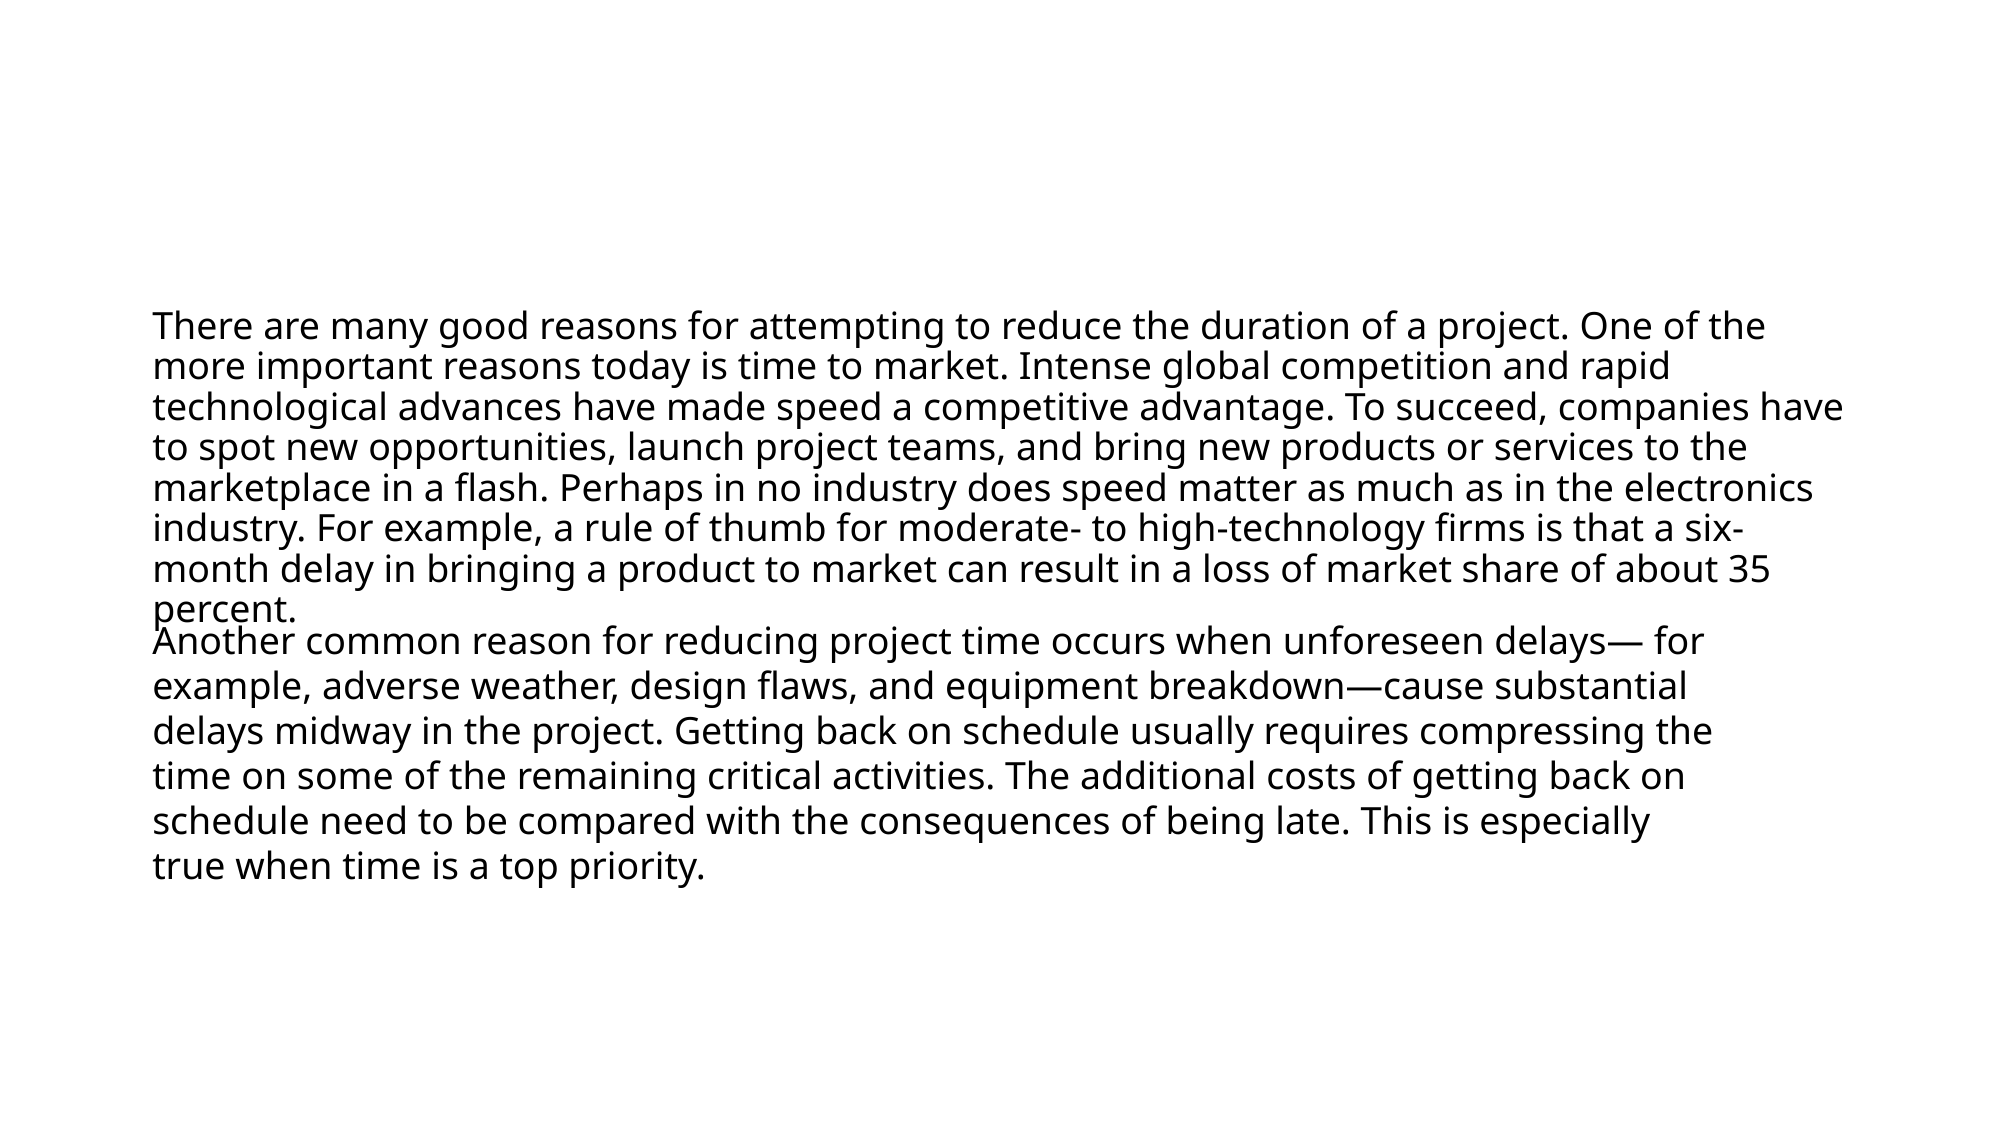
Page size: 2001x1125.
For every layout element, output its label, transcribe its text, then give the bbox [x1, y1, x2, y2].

text_box Another common reason for reducing project time occurs when unforeseen delays— for example, adverse weather, design flaws, and equipment breakdown—cause substantial delays midway in the project. Getting back on schedule usually requires compressing the time on some of the remaining critical activities. The additional costs of getting back on schedule need to be compared with the consequences of being late. This is especially true when time is a top priority. [137, 609, 1748, 895]
list There are many good reasons for attempting to reduce the duration of a project. One of the more important reasons today is time to market. Intense global competition and rapid technological advances have made speed a competitive advantage. To succeed, companies have to spot new opportunities, launch project teams, and bring new products or services to the marketplace in a flash. Perhaps in no industry does speed matter as much as in the electronics industry. For example, a rule of thumb for moderate- to high-technology firms is that a six-month delay in bringing a product to market can result in a loss of market share of about 35 percent. [137, 299, 1863, 1014]
